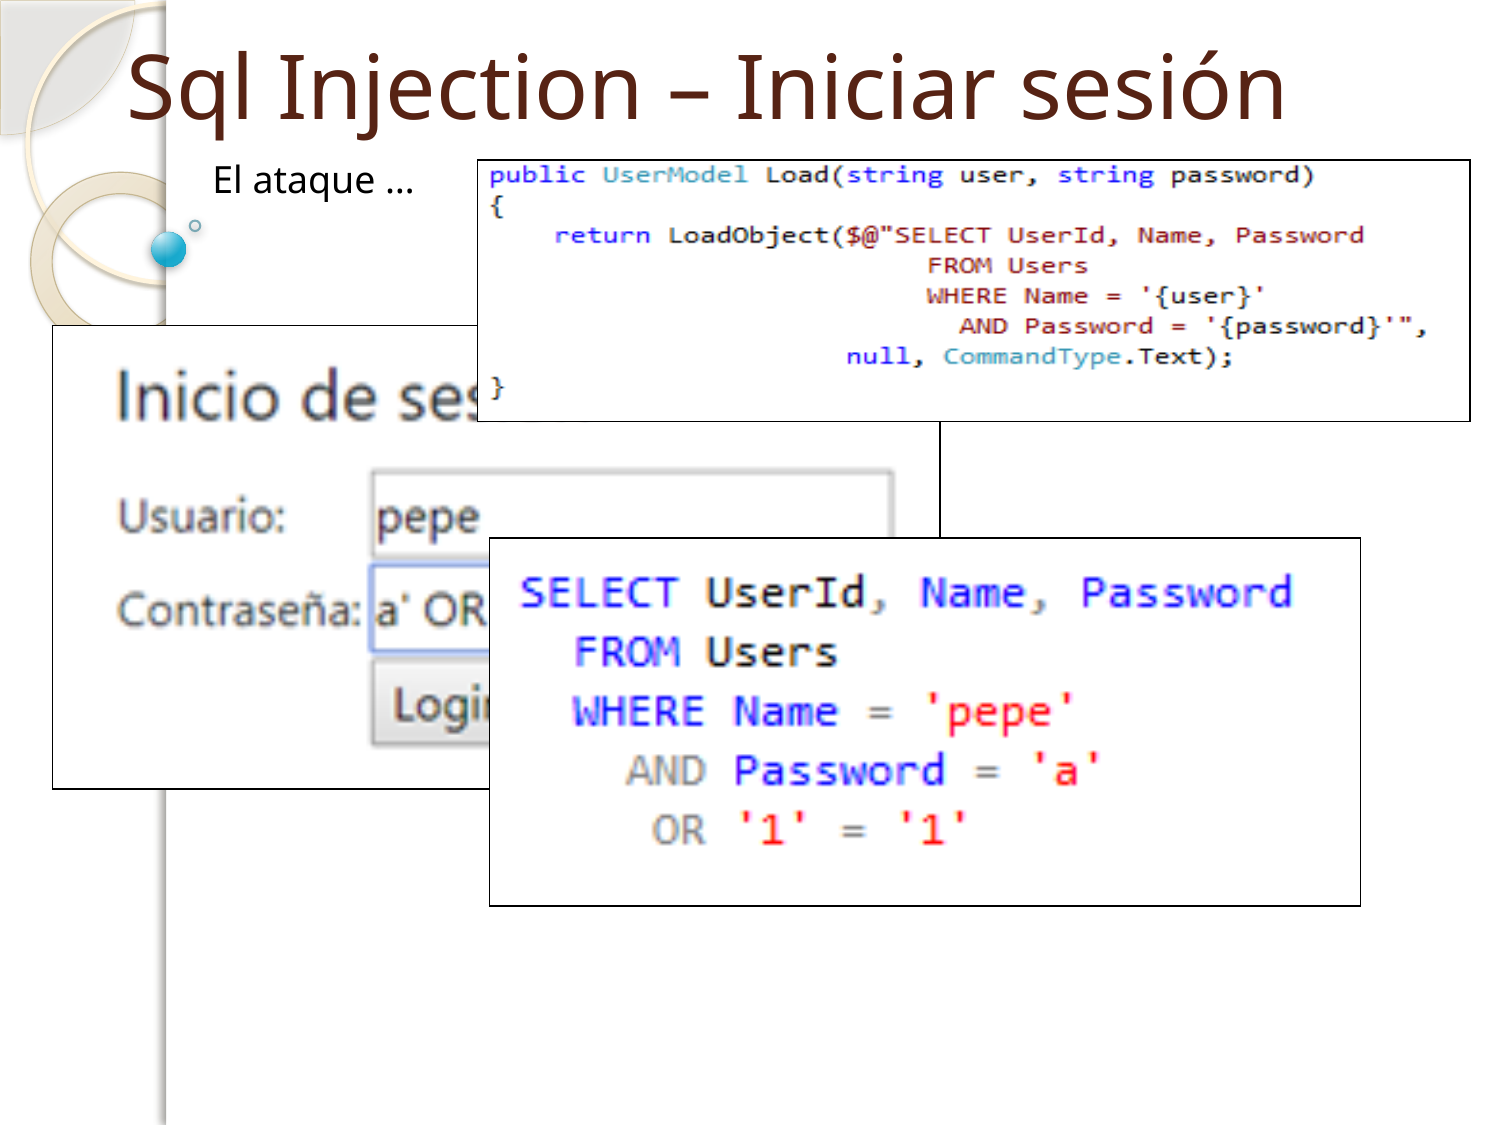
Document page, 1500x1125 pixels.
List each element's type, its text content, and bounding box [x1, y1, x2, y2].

picture [52, 160, 1470, 906]
title Sql Injection – Iniciar sesión [112, 7, 1483, 145]
text_box El ataque … [197, 148, 431, 209]
